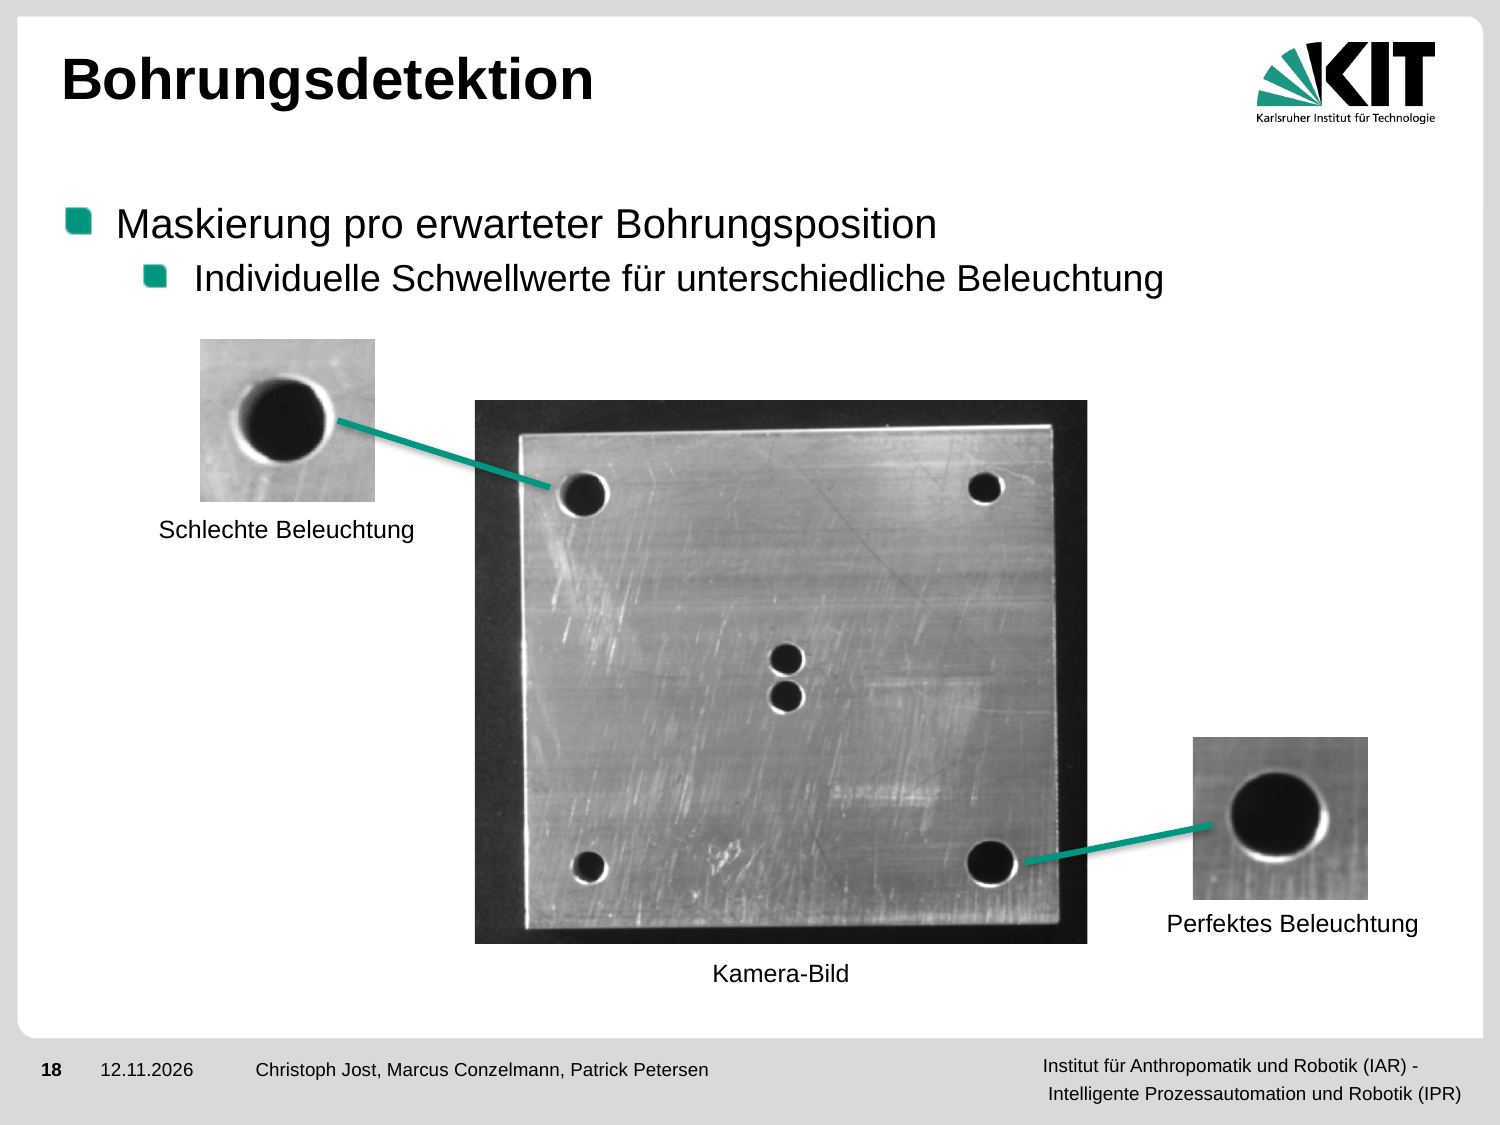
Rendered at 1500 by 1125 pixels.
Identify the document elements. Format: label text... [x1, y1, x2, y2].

text_box Schlechte Beleuchtung [144, 506, 431, 551]
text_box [1024, 824, 1213, 863]
title Bohrungsdetektion [17, 23, 1152, 138]
text_box Perfektes Beleuchtung [1151, 900, 1435, 945]
picture [0, 0, 1500, 1125]
text_box Kamera-Bild [697, 952, 865, 995]
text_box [337, 420, 551, 488]
list Maskierung pro erwarteter Bohrungsposition Individuelle Schwellwerte für unterschiedliche Beleuchtung [64, 196, 1436, 1000]
